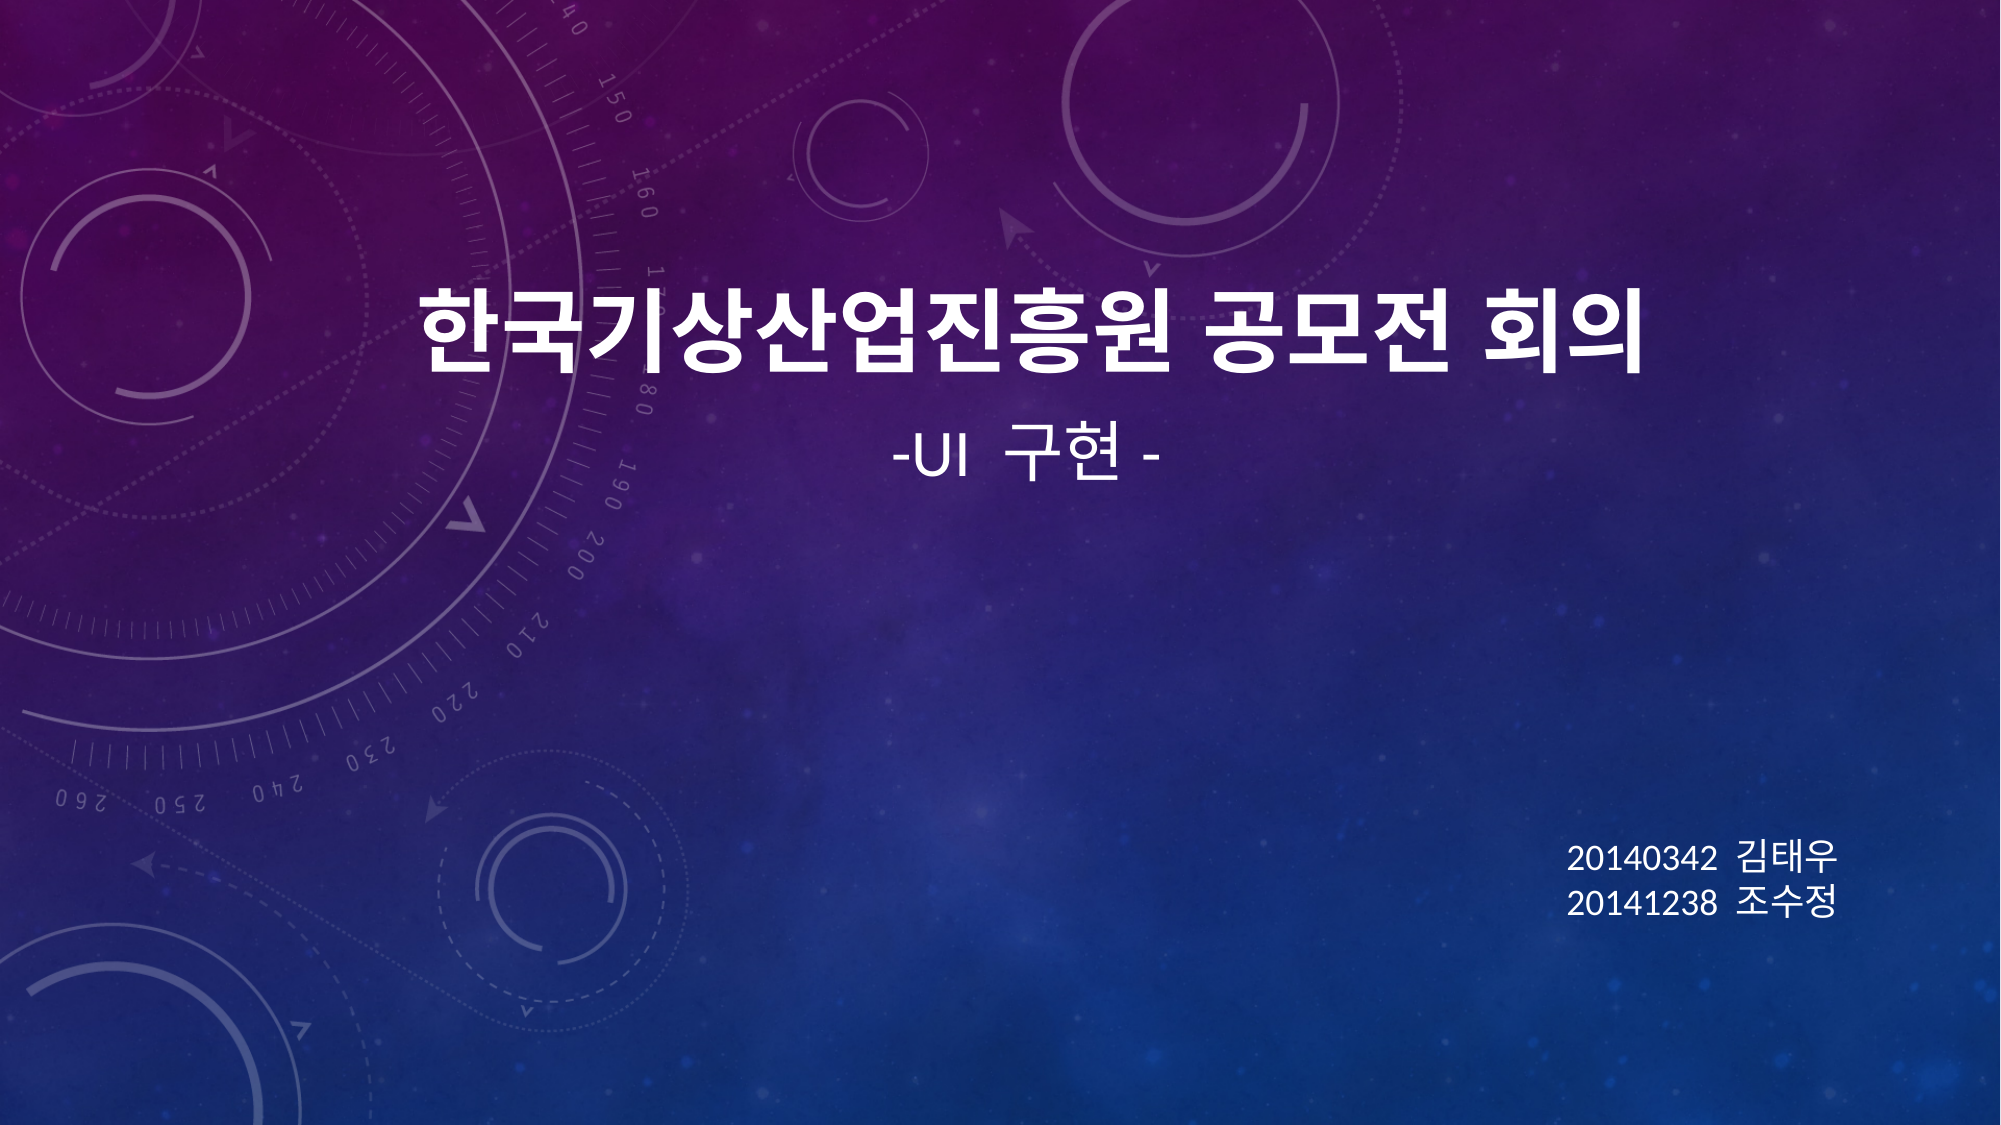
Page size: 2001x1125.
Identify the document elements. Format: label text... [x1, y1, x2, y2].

text_box -UI 구현- [876, 402, 1192, 498]
text_box 20140342 김태우 20141238 조수정 [1551, 825, 1855, 931]
text_box 한국기상산업진흥원 공모전 회의 [401, 266, 1667, 391]
picture [0, 0, 2001, 1125]
